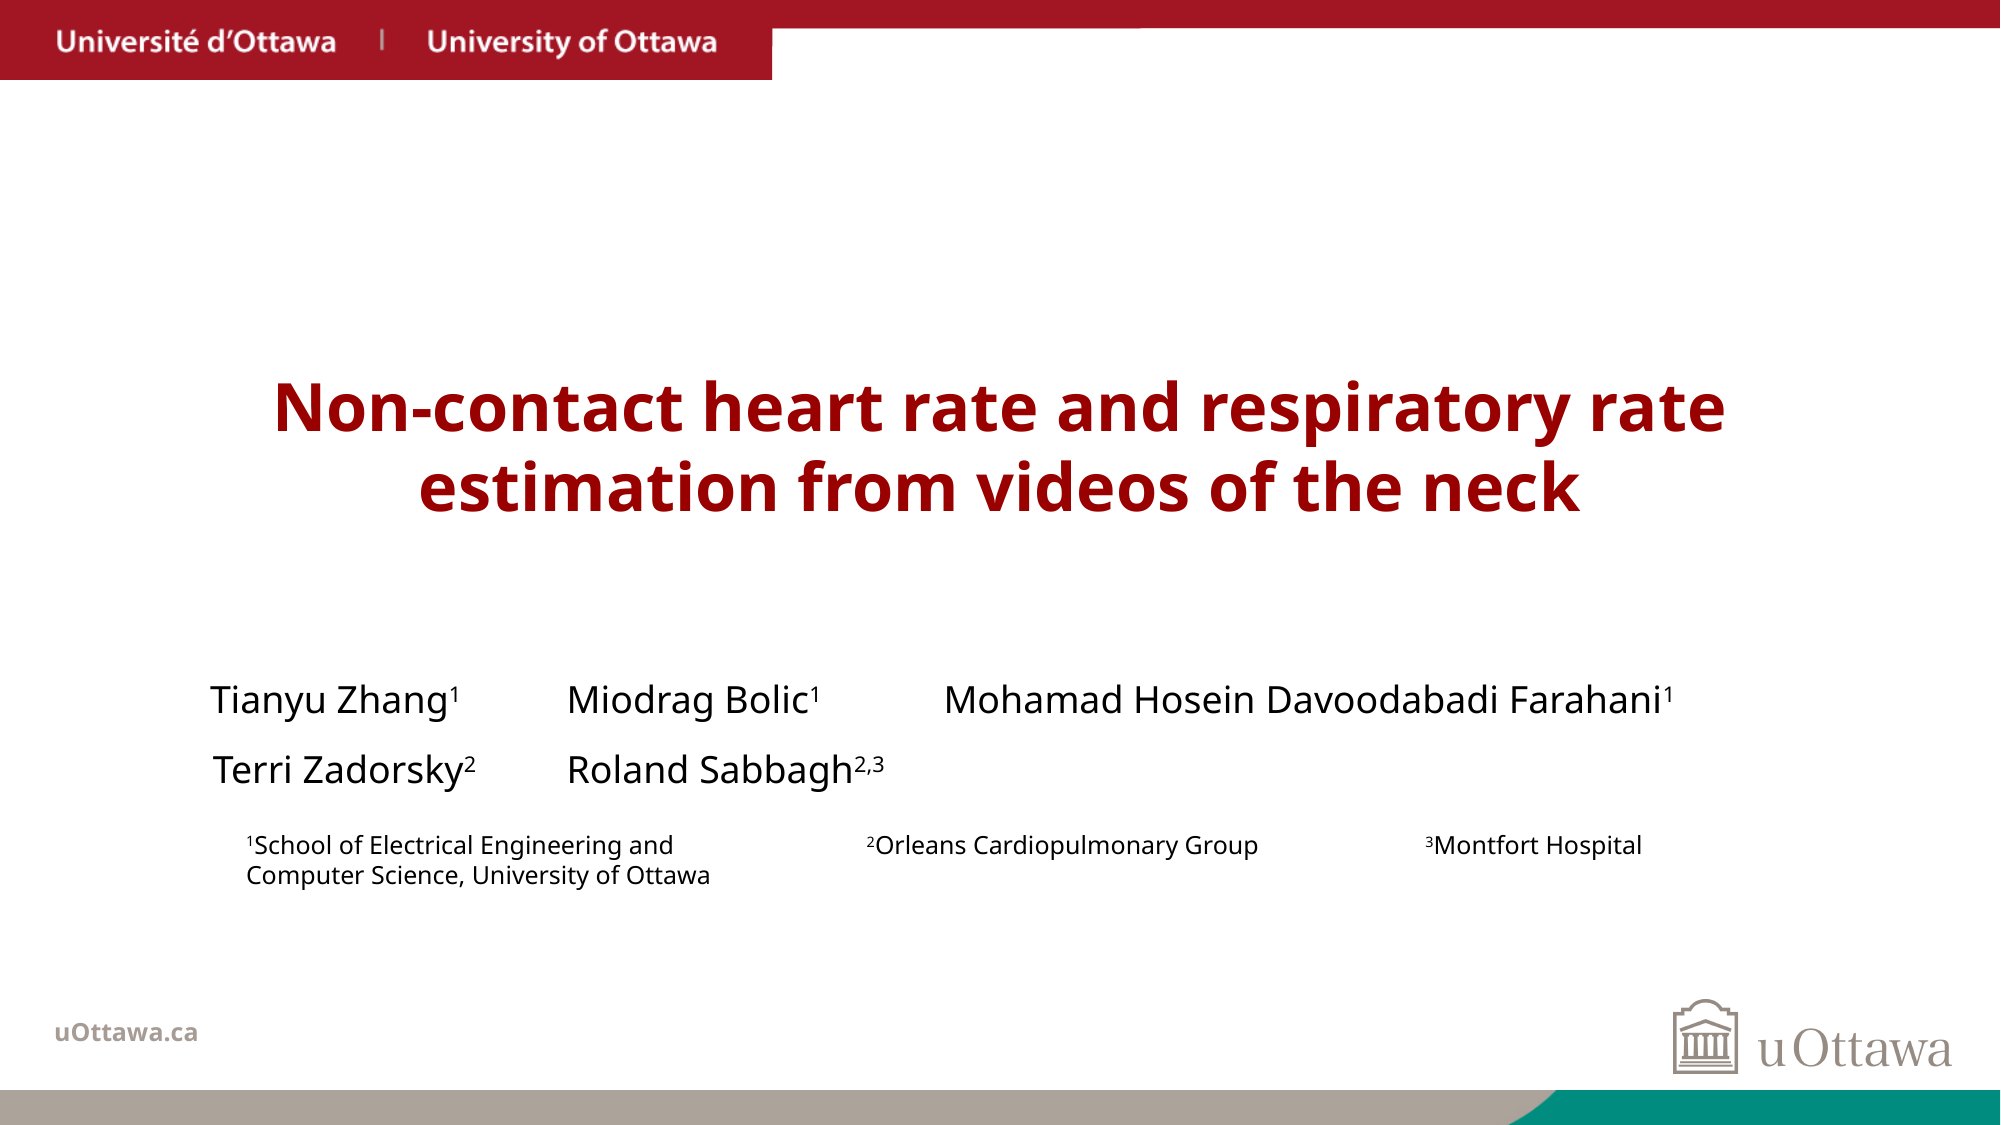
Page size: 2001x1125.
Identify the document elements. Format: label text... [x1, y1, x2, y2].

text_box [231, 821, 1769, 899]
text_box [149, 668, 1851, 800]
title Non-contact heart rate and respiratory rate estimation from videos of the neck [149, 373, 1851, 516]
picture [1673, 999, 1952, 1075]
picture [0, 0, 2000, 80]
picture [0, 1090, 2001, 1125]
